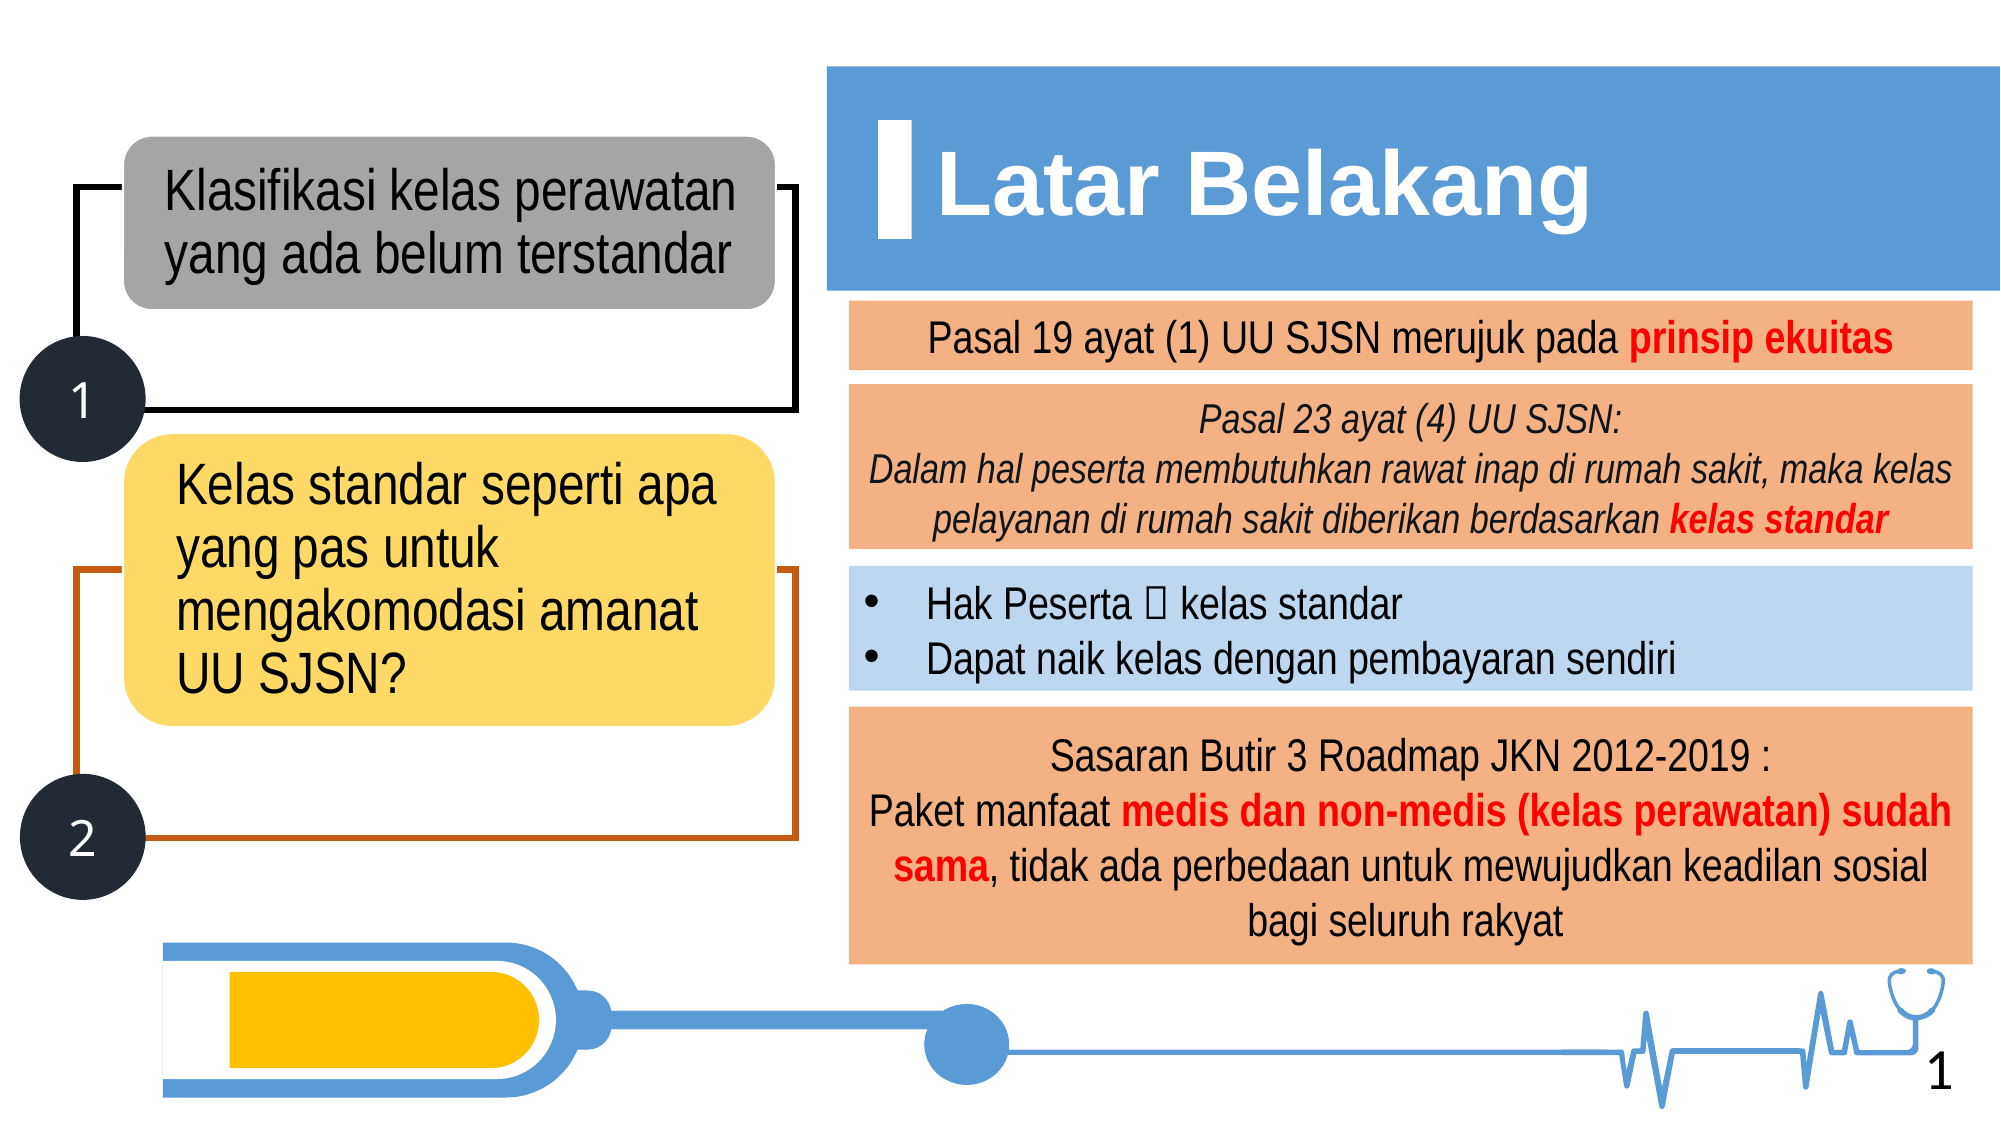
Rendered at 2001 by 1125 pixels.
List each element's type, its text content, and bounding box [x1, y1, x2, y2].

text_box 1 [18, 335, 76, 463]
text_box 2 [18, 773, 94, 901]
text_box Sasaran Butir 3 Roadmap JKN 2012-2019 : Paket manfaat medis dan non-medis (kelas perawatan) sudah sama, tidak ada perbedaan untuk mewujudkan keadilan sosial bagi seluruh rakyat [848, 706, 1974, 965]
text_box Pasal 23 ayat (4) UU SJSN: Dalam hal peserta membutuhkan rawat inap di rumah sakit, maka kelas pelayanan di rumah sakit diberikan berdasarkan kelas standar [1010, 384, 1973, 549]
text_box [981, 1005, 1011, 1084]
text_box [76, 74, 1010, 900]
text_box Pasal 19 ayat (1) UU SJSN merujuk pada prinsip ekuitas [1010, 300, 1973, 371]
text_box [162, 942, 981, 1098]
title Latar Belakang [1010, 127, 1901, 245]
text_box Hak Peserta  kelas standar Dapat naik kelas dengan pembayaran sendiri [1010, 565, 1973, 691]
text_box 1 [1909, 1023, 2000, 1110]
